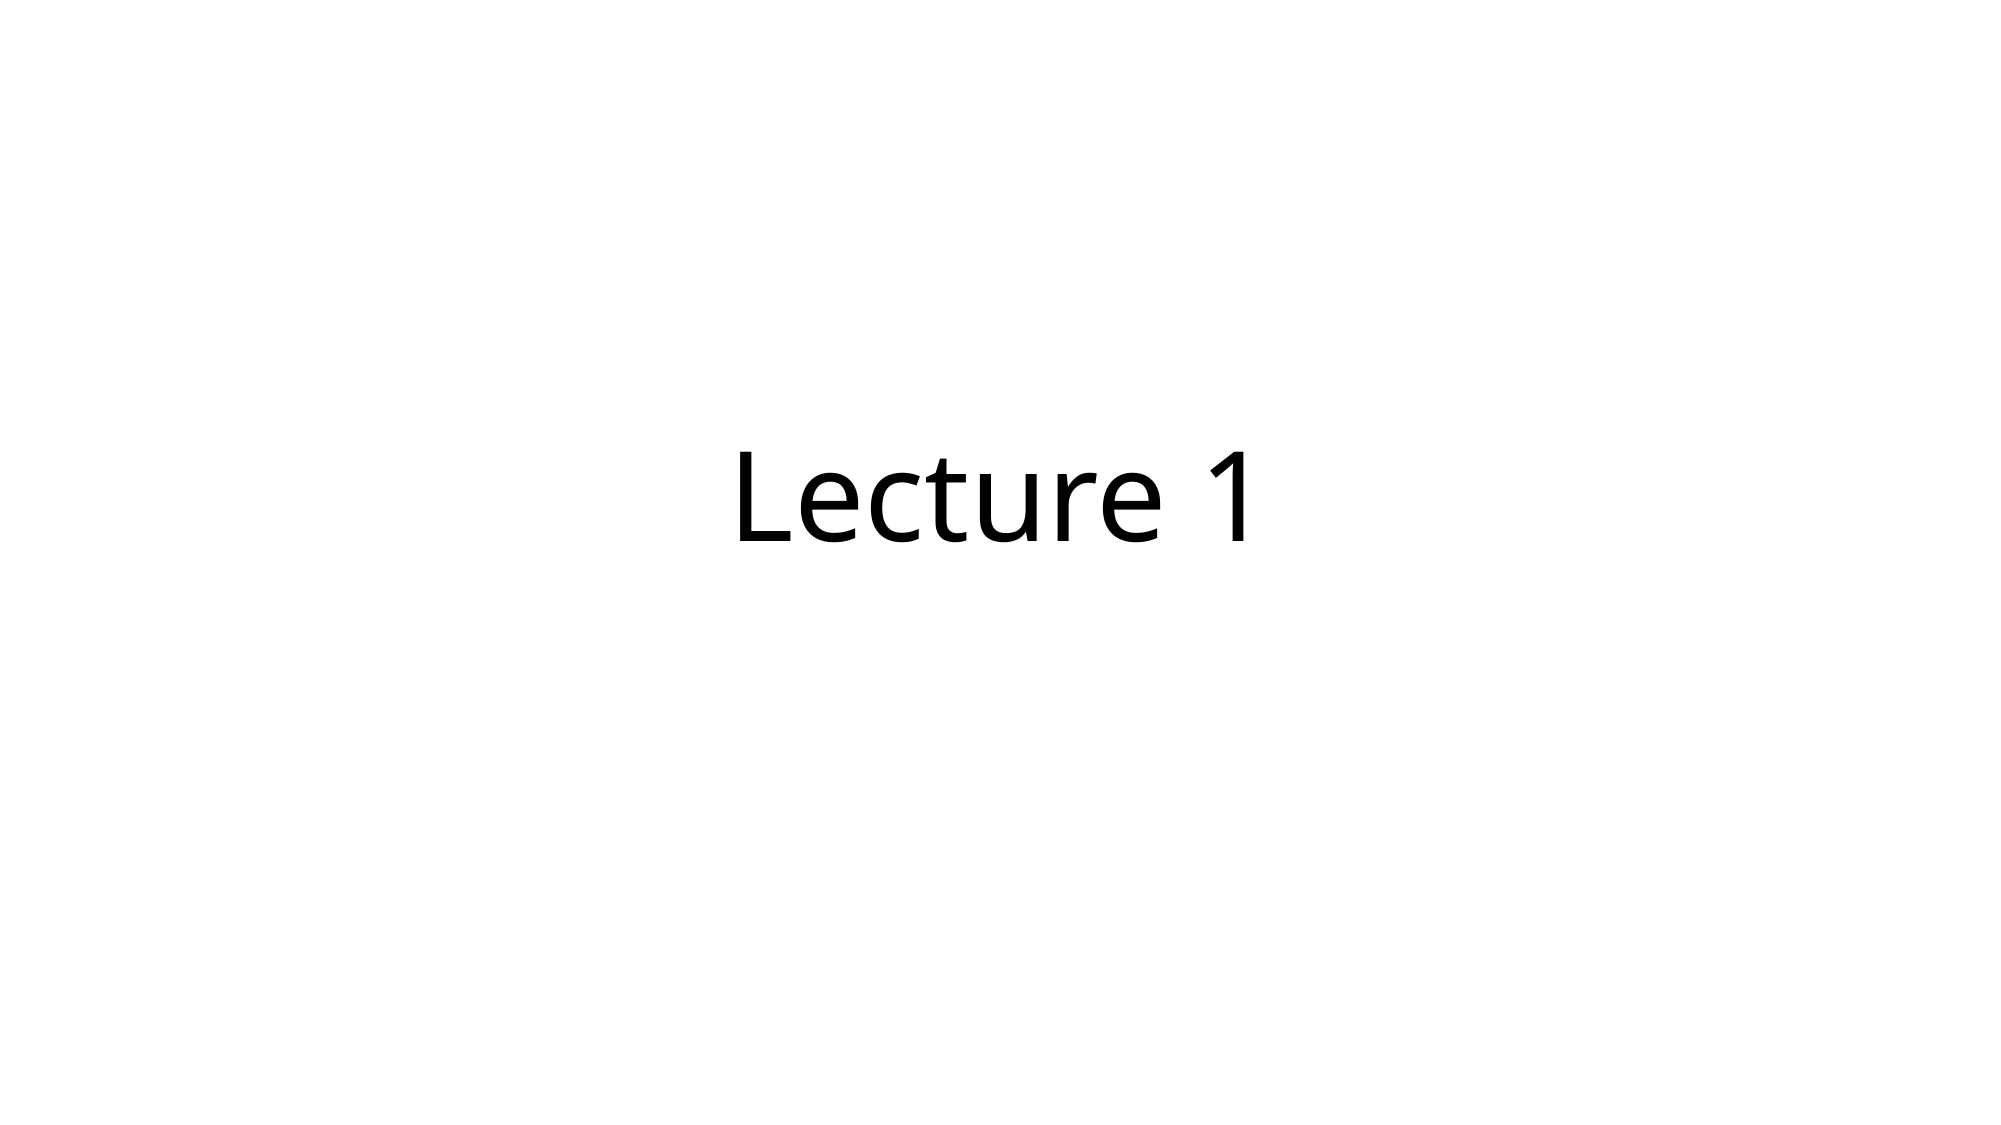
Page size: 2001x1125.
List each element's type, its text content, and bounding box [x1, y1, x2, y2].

title Lecture 1 [249, 184, 1750, 576]
